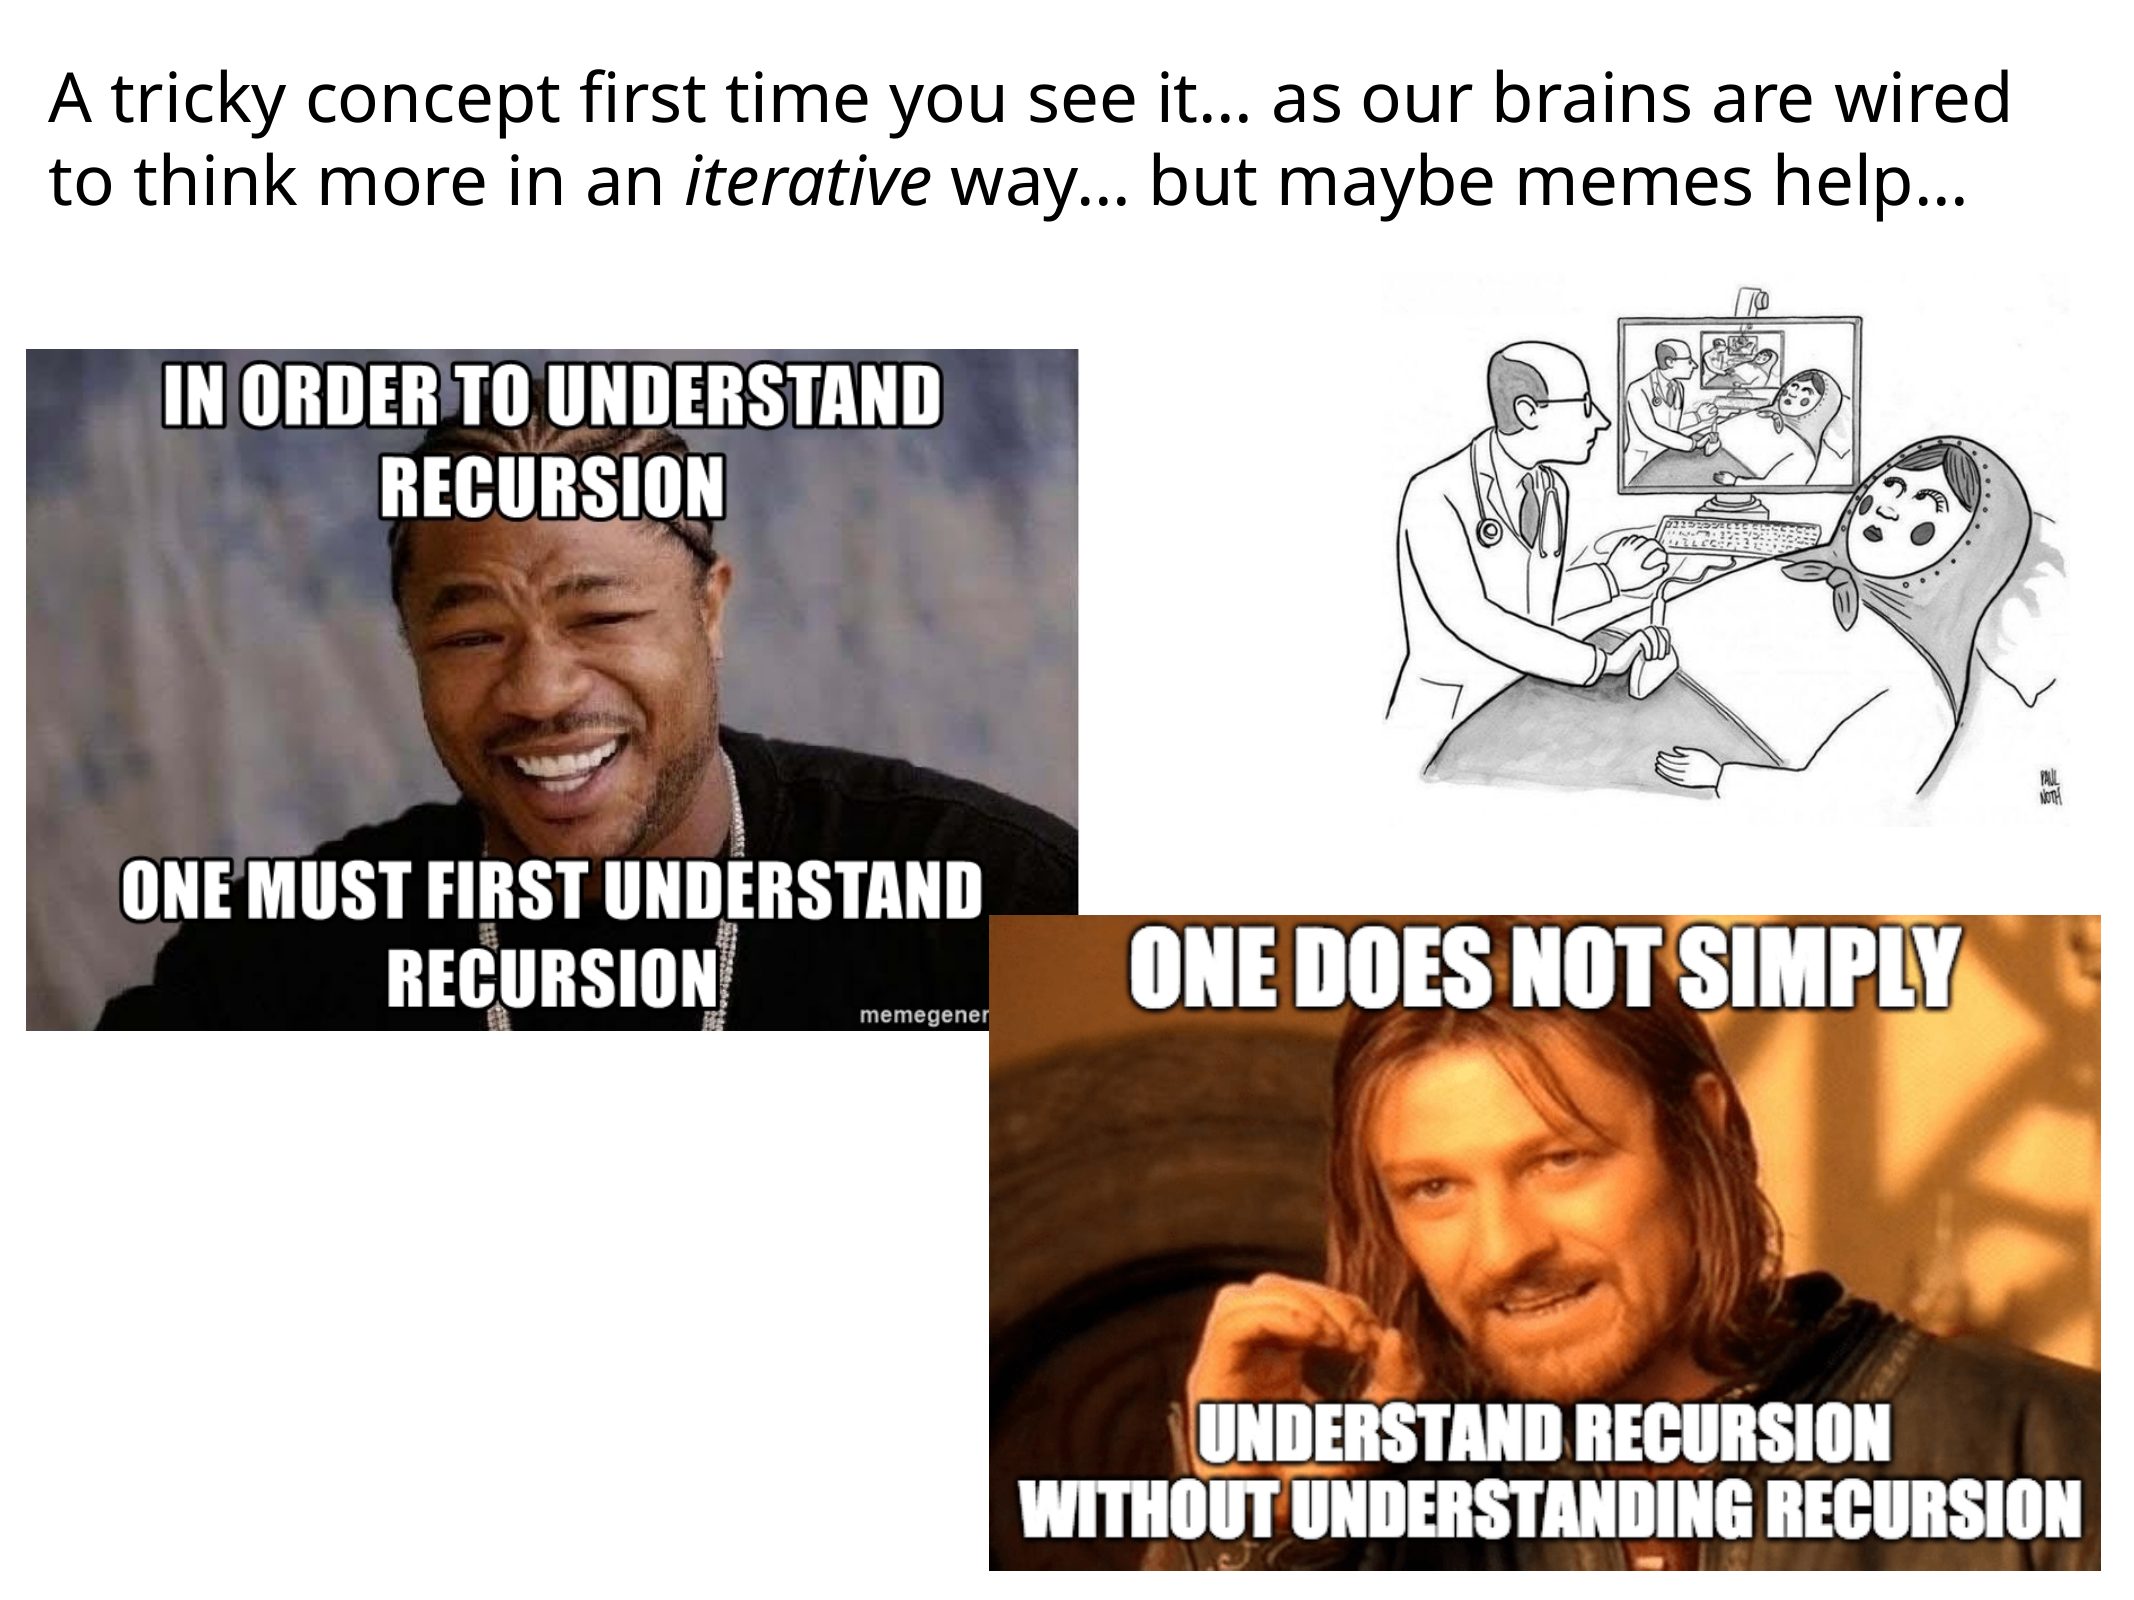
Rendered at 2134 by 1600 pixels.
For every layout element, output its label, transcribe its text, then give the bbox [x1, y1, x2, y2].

picture [26, 349, 2101, 1572]
list A tricky concept first time you see it… as our brains are wired to think more in an iterative way… but maybe memes help… [40, 11, 2084, 261]
picture [1382, 273, 2070, 827]
